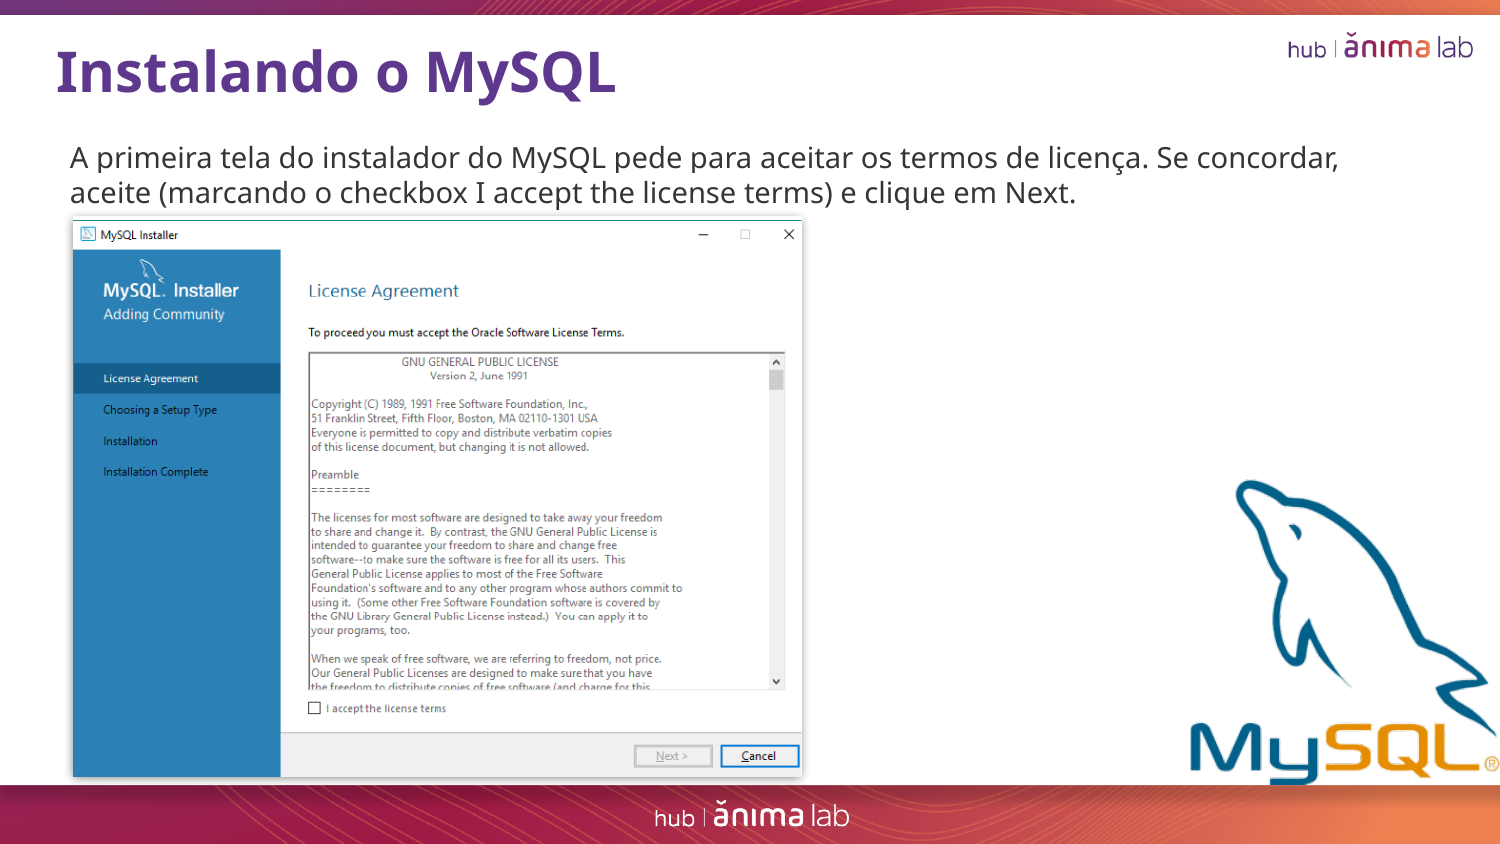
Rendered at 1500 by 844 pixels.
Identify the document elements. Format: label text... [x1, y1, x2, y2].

picture [0, 0, 1500, 15]
picture [1459, 25, 1481, 67]
picture [1190, 475, 1500, 785]
text_box A primeira tela do instalador do MySQL pede para aceitar os termos de licença. Se concordar, aceite (marcando o checkbox I accept the license terms) e clique em Next. [54, 124, 1397, 225]
picture [0, 786, 1500, 844]
picture [73, 216, 802, 777]
text_box Instalando o MySQL [41, 21, 1459, 119]
